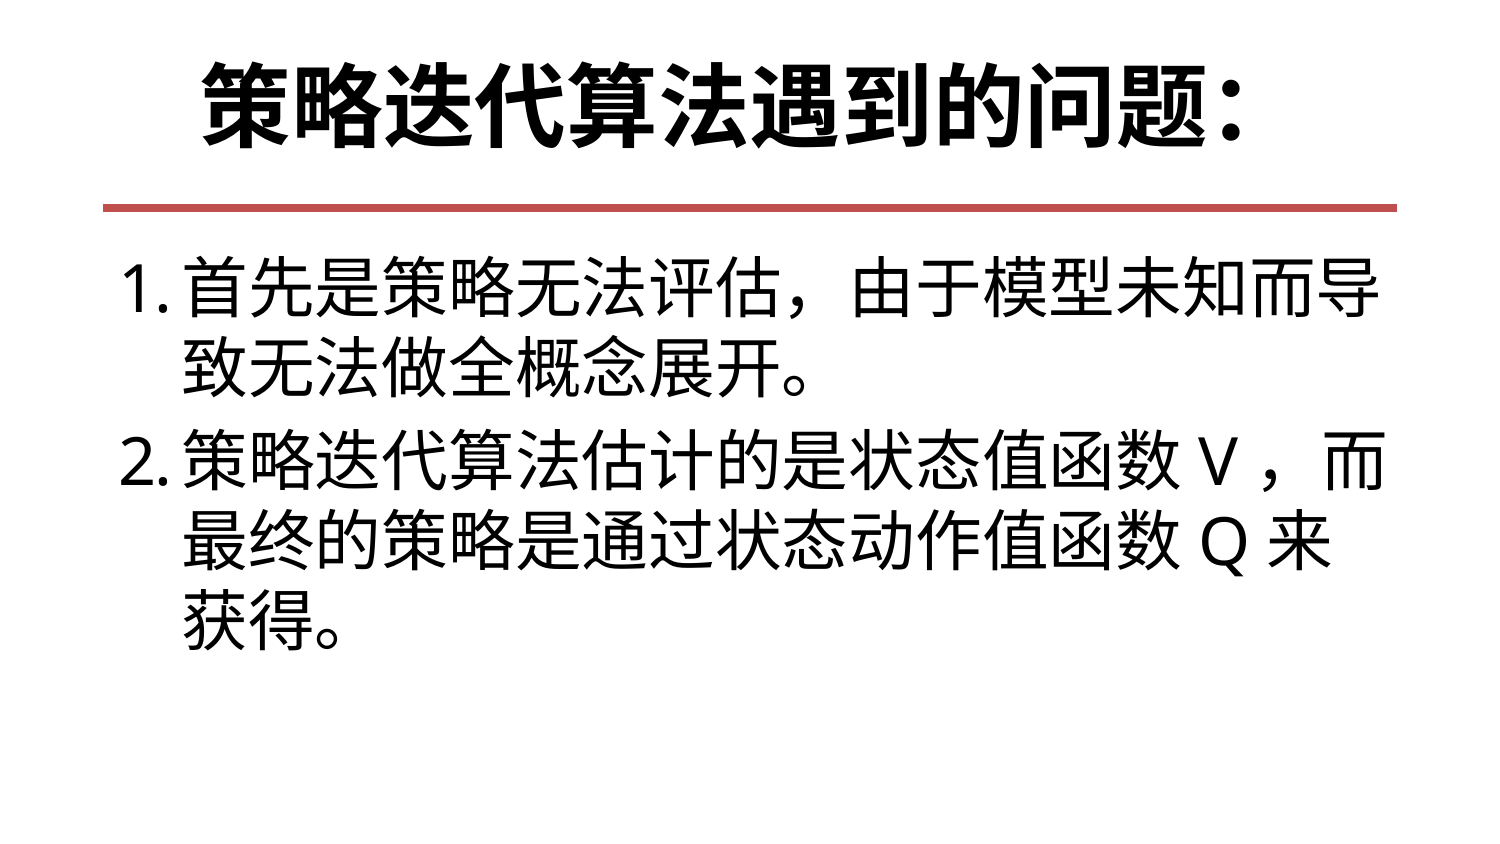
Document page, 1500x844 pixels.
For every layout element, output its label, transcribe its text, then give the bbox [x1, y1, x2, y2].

list 首先是策略无法评估，由于模型未知而导致无法做全概念展开。 策略迭代算法估计的是状态值函数V，而最终的策略是通过状态动作值函数Q来获得。 [103, 237, 1414, 764]
title 策略迭代算法遇到的问题： [75, 33, 1425, 175]
